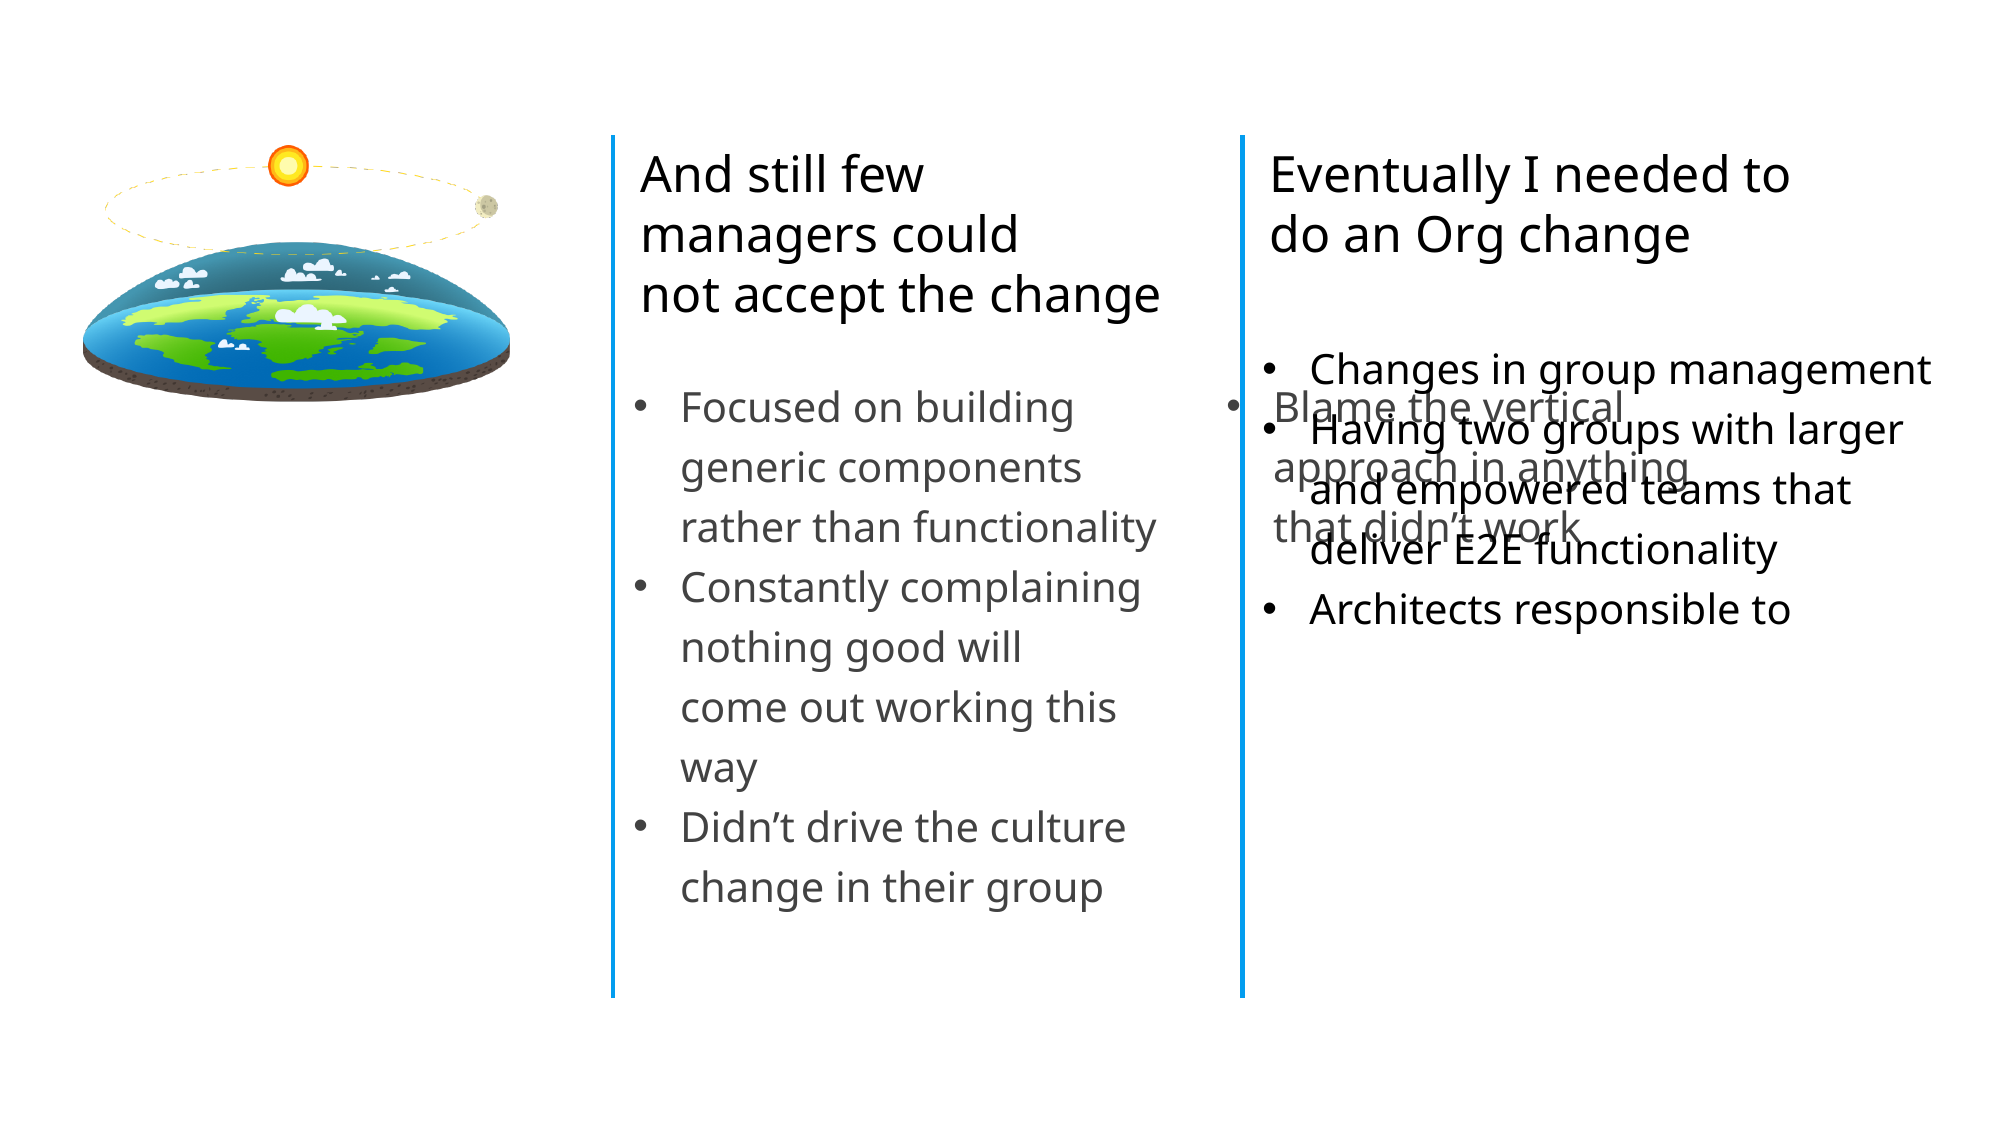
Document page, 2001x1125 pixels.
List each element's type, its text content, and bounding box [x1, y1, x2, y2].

text_box Focused on building generic components rather than functionality Constantly complaining nothing good will come out working this way Didn’t drive the culture change in their group Blame the vertical approach in anything that didn’t work [1243, 370, 1763, 936]
picture [83, 145, 510, 402]
text_box And still few managers could not accept the change [633, 135, 1242, 331]
text_box Eventually I needed to do an Org change [1262, 135, 2000, 271]
text_box Focused on building generic components rather than functionality Constantly complaining nothing good will come out working this way Didn’t drive the culture change in their group Blame the vertical approach in anything that didn’t work [633, 370, 1242, 936]
text_box And still few managers could not accept the change [1243, 135, 1699, 331]
text_box Changes in group management Having two groups with larger and empowered teams that deliver E2E functionality Architects responsible to govern cross teams core components [1262, 333, 2000, 669]
